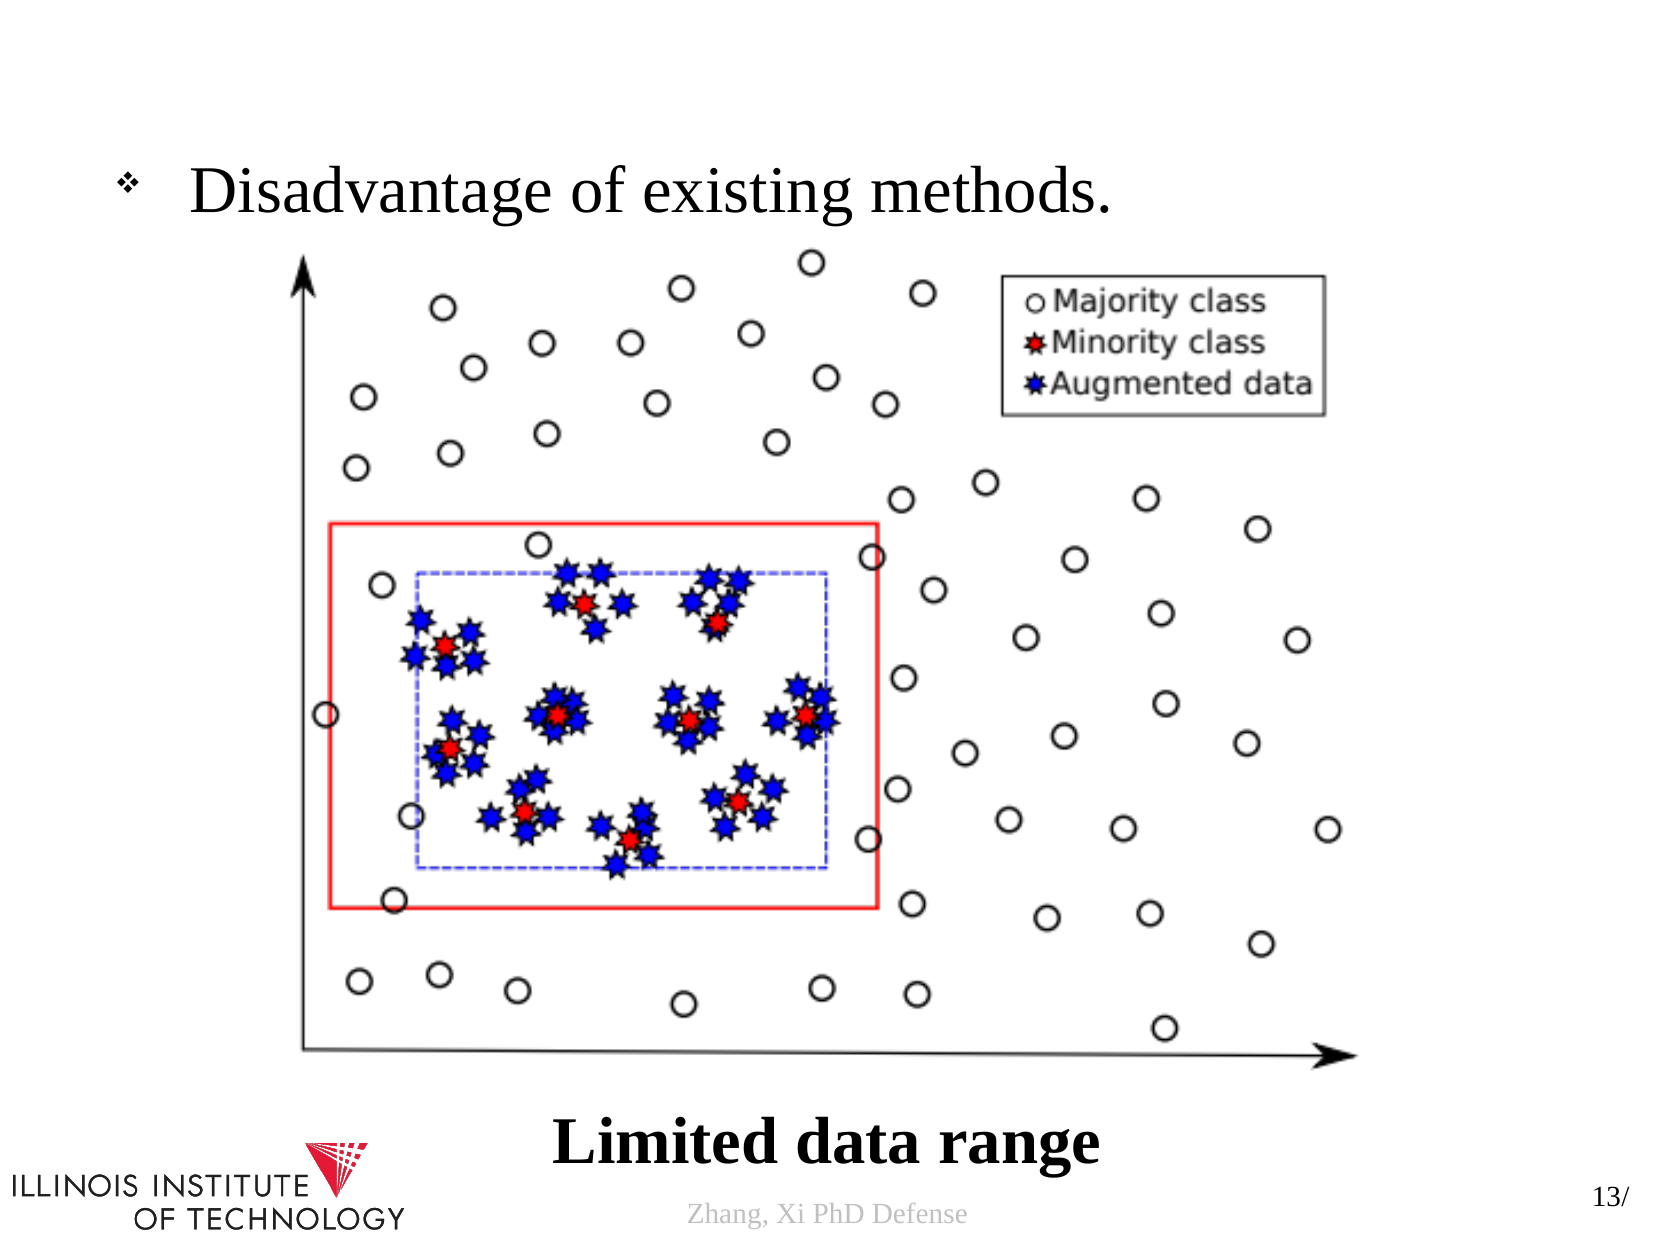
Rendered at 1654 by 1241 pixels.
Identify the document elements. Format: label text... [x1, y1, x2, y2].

slide_number 13/ [1193, 1176, 1630, 1241]
picture [280, 239, 1375, 1091]
footer Zhang, Xi PhD Defense [565, 1194, 1090, 1241]
text_box Disadvantage of existing methods. [99, 98, 1131, 234]
text_box Limited data range [538, 1091, 1118, 1185]
picture [13, 1142, 405, 1230]
